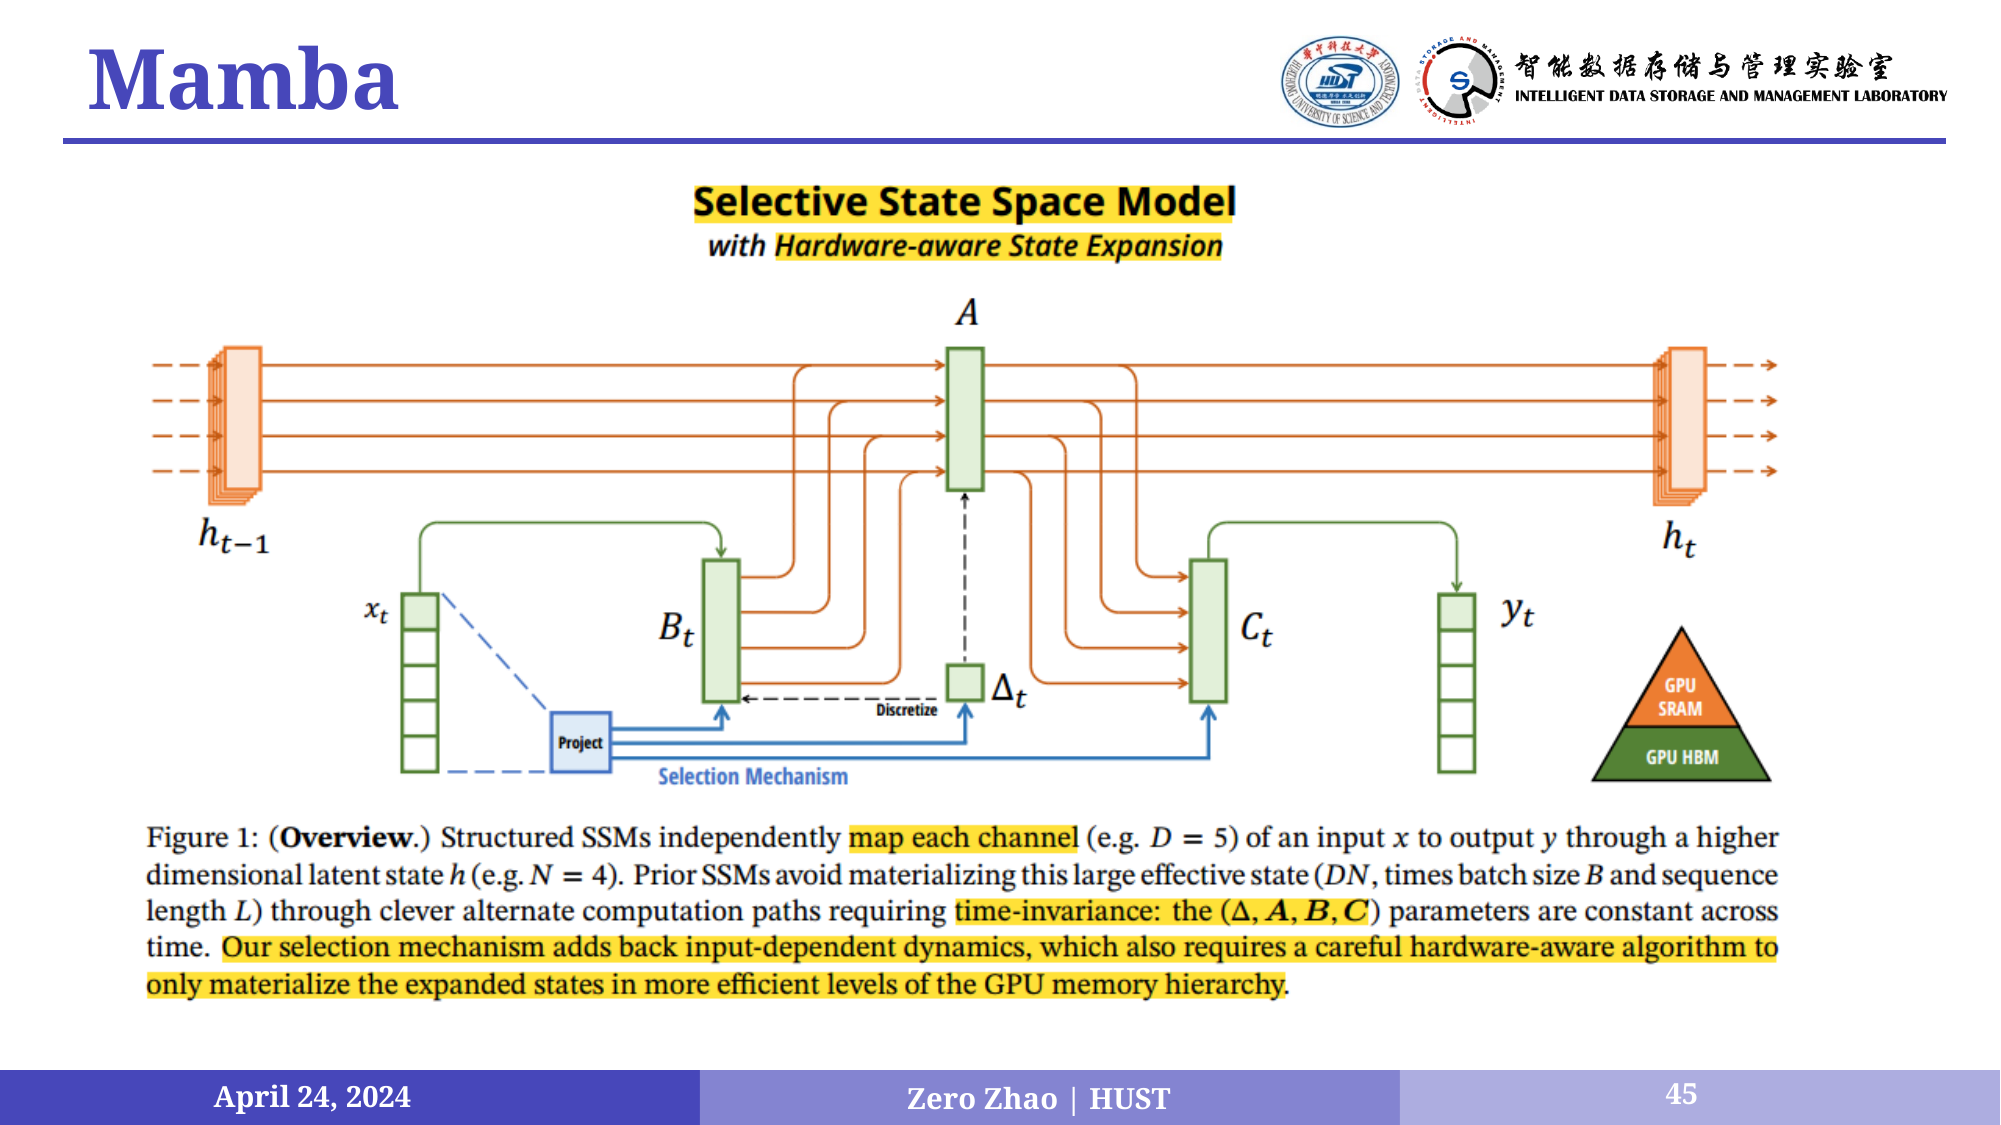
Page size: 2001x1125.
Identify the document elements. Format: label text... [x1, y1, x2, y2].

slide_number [198, 1065, 502, 1125]
text_box [502, 1069, 699, 1125]
text_box [1749, 1069, 2000, 1125]
text_box Mamba [72, 29, 1188, 135]
footer Zero Zhao | HUST [671, 1075, 1414, 1120]
text_box [699, 1069, 1399, 1075]
slide_number 45 [1615, 1050, 1749, 1125]
picture [1280, 35, 1400, 128]
picture [1409, 33, 1955, 128]
picture [113, 175, 1833, 1027]
text_box [0, 1069, 198, 1125]
text_box [1399, 1069, 1615, 1125]
text_box [699, 1120, 1399, 1125]
